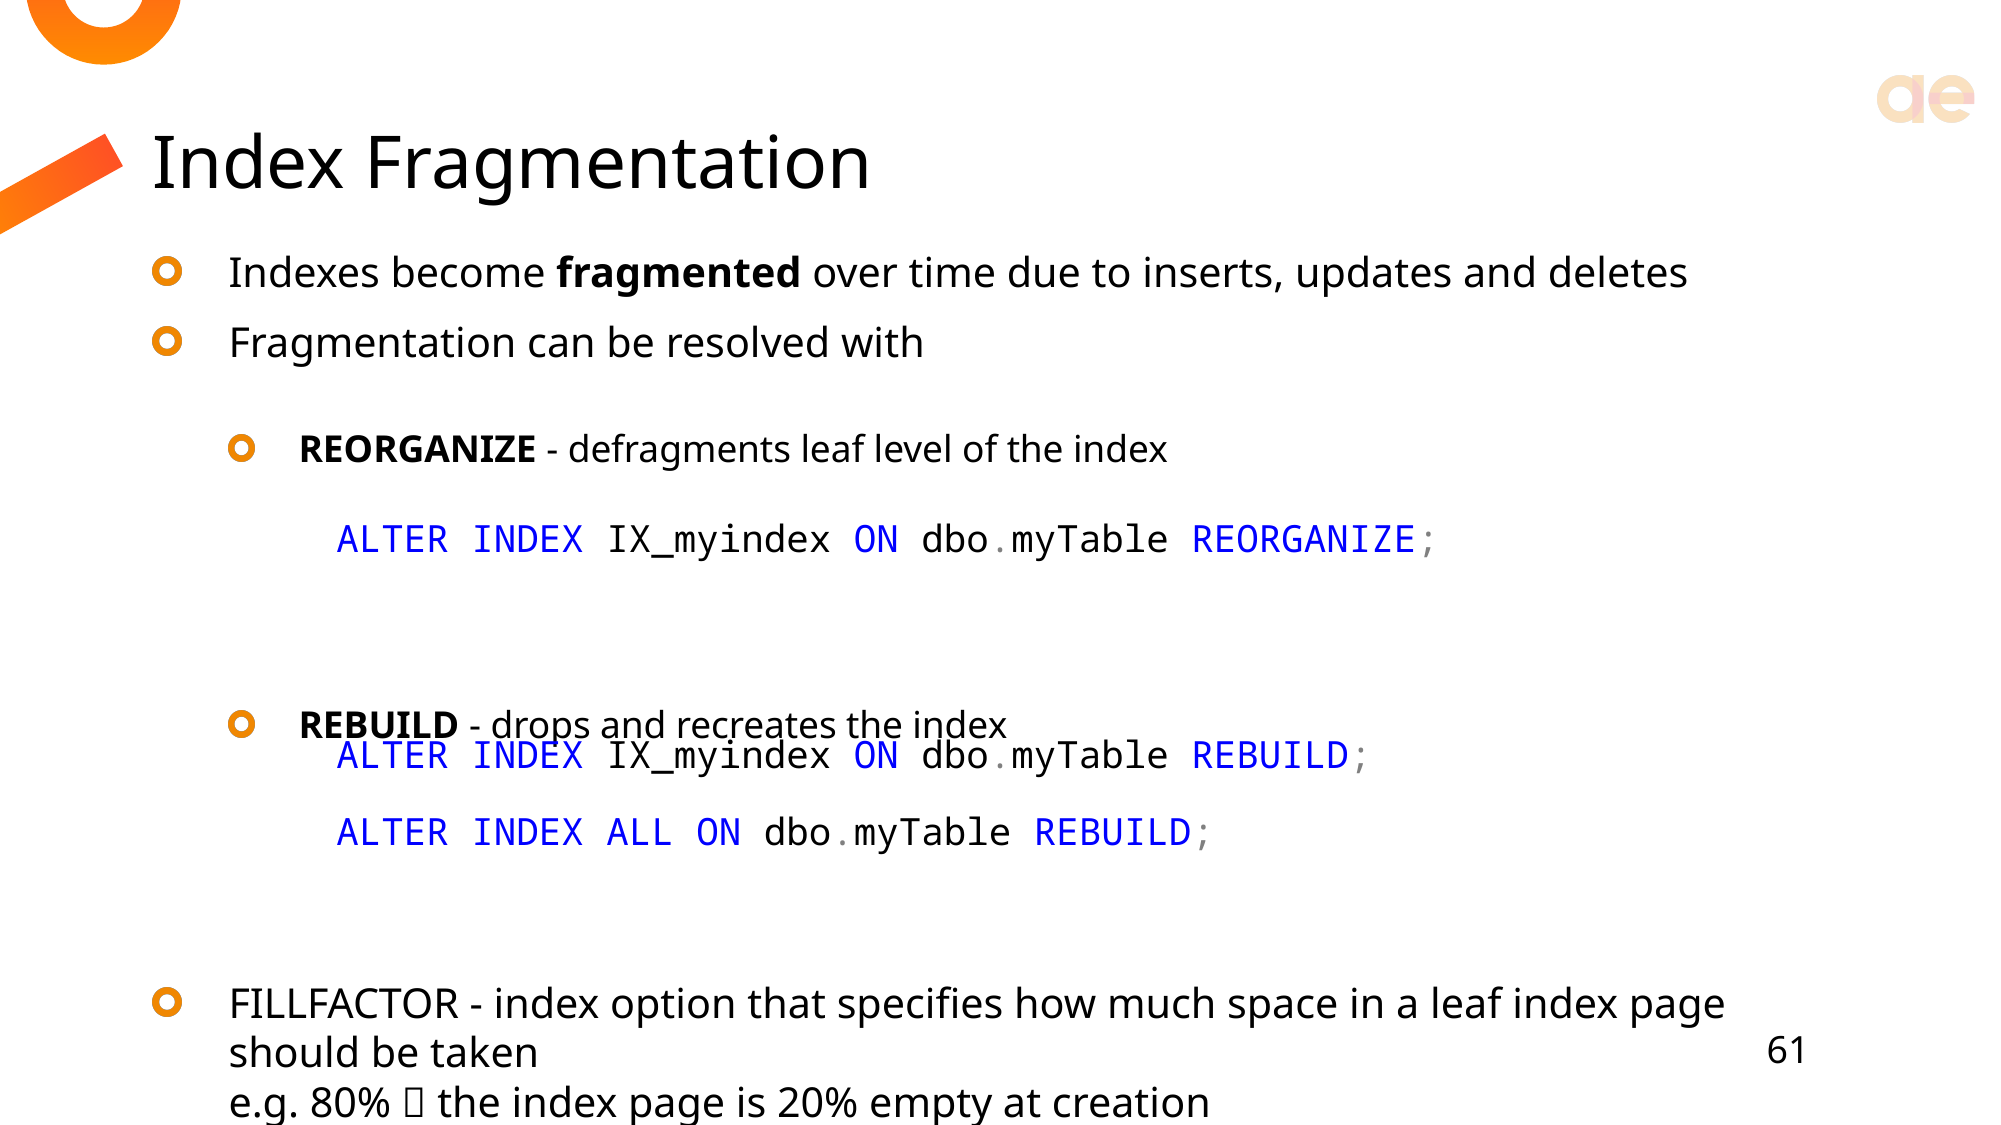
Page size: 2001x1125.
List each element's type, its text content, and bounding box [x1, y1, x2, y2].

text_box ALTER INDEX ALL ON dbo.myTable REBUILD; [321, 801, 1518, 861]
picture [1877, 75, 1975, 123]
text_box ALTER INDEX IX_myindex ON dbo.myTable REBUILD; [321, 723, 1518, 783]
title Index Fragmentation [137, 79, 1863, 212]
list Indexes become fragmented over time due to inserts, updates and deletes Fragmentation can be resolved with REORGANIZE - defragments leaf level of the index REBUILD - drops and recreates the index FILLFACTOR - index option that specifies how much space in a leaf index page should be taken e.g. 80%  the index page is 20% empty at creation [137, 238, 1863, 1125]
text_box ALTER INDEX IX_myindex ON dbo.myTable REORGANIZE; [321, 507, 1518, 568]
picture [228, 434, 255, 462]
picture [152, 256, 182, 286]
picture [228, 710, 255, 738]
picture [152, 326, 182, 356]
picture [152, 987, 182, 1017]
slide_number 61 [1751, 1018, 2000, 1079]
